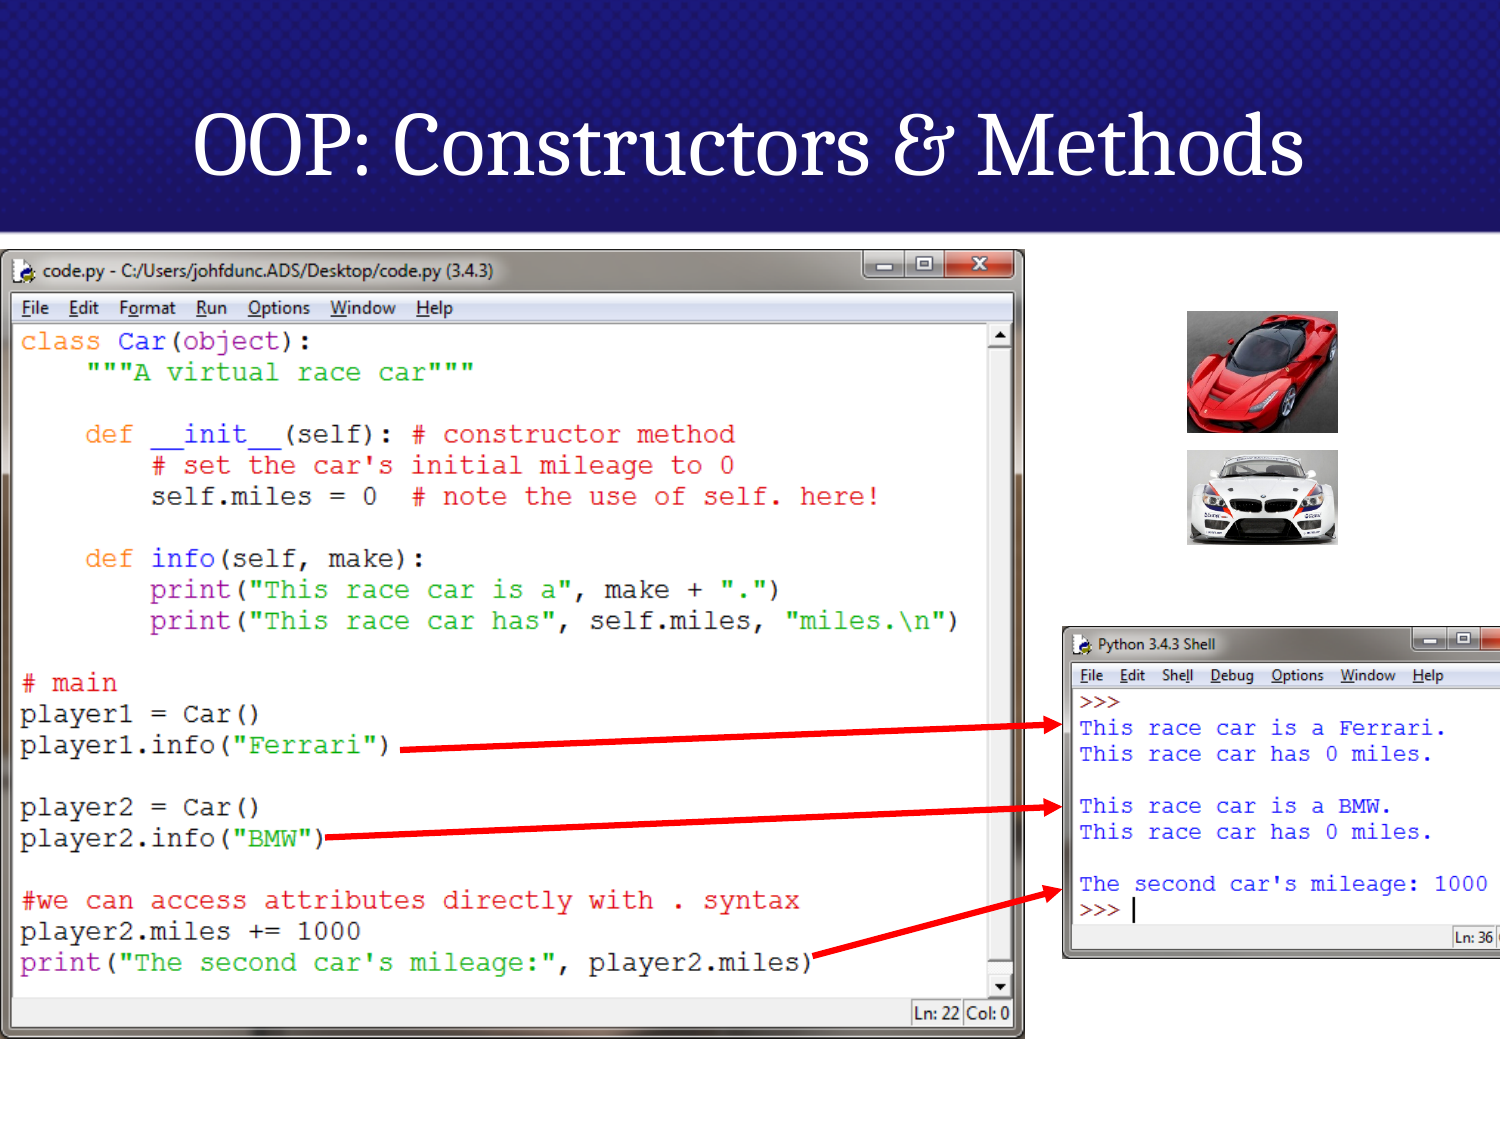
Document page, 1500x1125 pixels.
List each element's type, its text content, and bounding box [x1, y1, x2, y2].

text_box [399, 723, 1063, 751]
title OOP: Constructors & Methods [75, 45, 1425, 233]
picture [0, 0, 1500, 1125]
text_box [812, 888, 1063, 957]
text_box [324, 806, 1063, 838]
